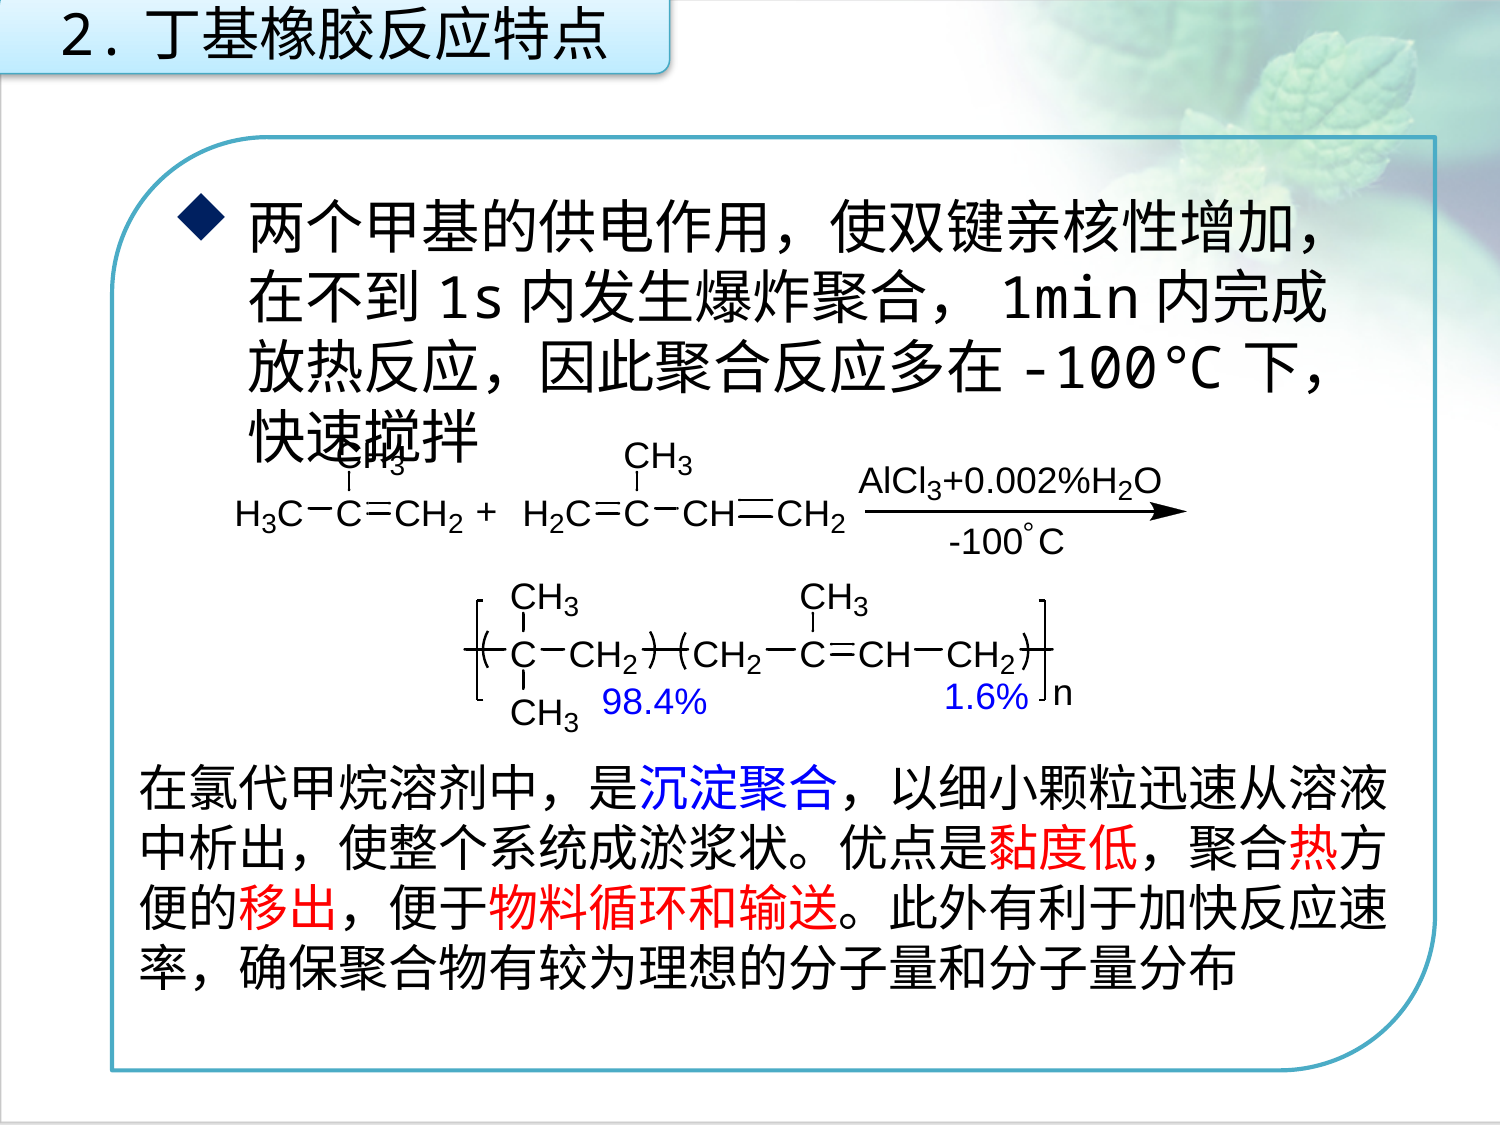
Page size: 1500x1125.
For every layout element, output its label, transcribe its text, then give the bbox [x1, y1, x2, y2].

picture [0, 0, 1500, 1125]
text_box 2.丁基橡胶反应特点 [0, 0, 671, 75]
text_box 两个甲基的供电作用，使双键亲核性增加，在不到1s内发生爆炸聚合，1min内完成放热反应，因此聚合反应多在-100℃下，快速搅拌 [109, 135, 1438, 1073]
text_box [229, 432, 1194, 742]
text_box 在氯代甲烷溶剂中，是沉淀聚合，以细小颗粒迅速从溶液中析出，使整个系统成淤浆状。优点是黏度低，聚合热方便的移出，便于物料循环和输送。此外有利于加快反应速率，确保聚合物有较为理想的分子量和分子量分布 [123, 749, 1424, 1004]
